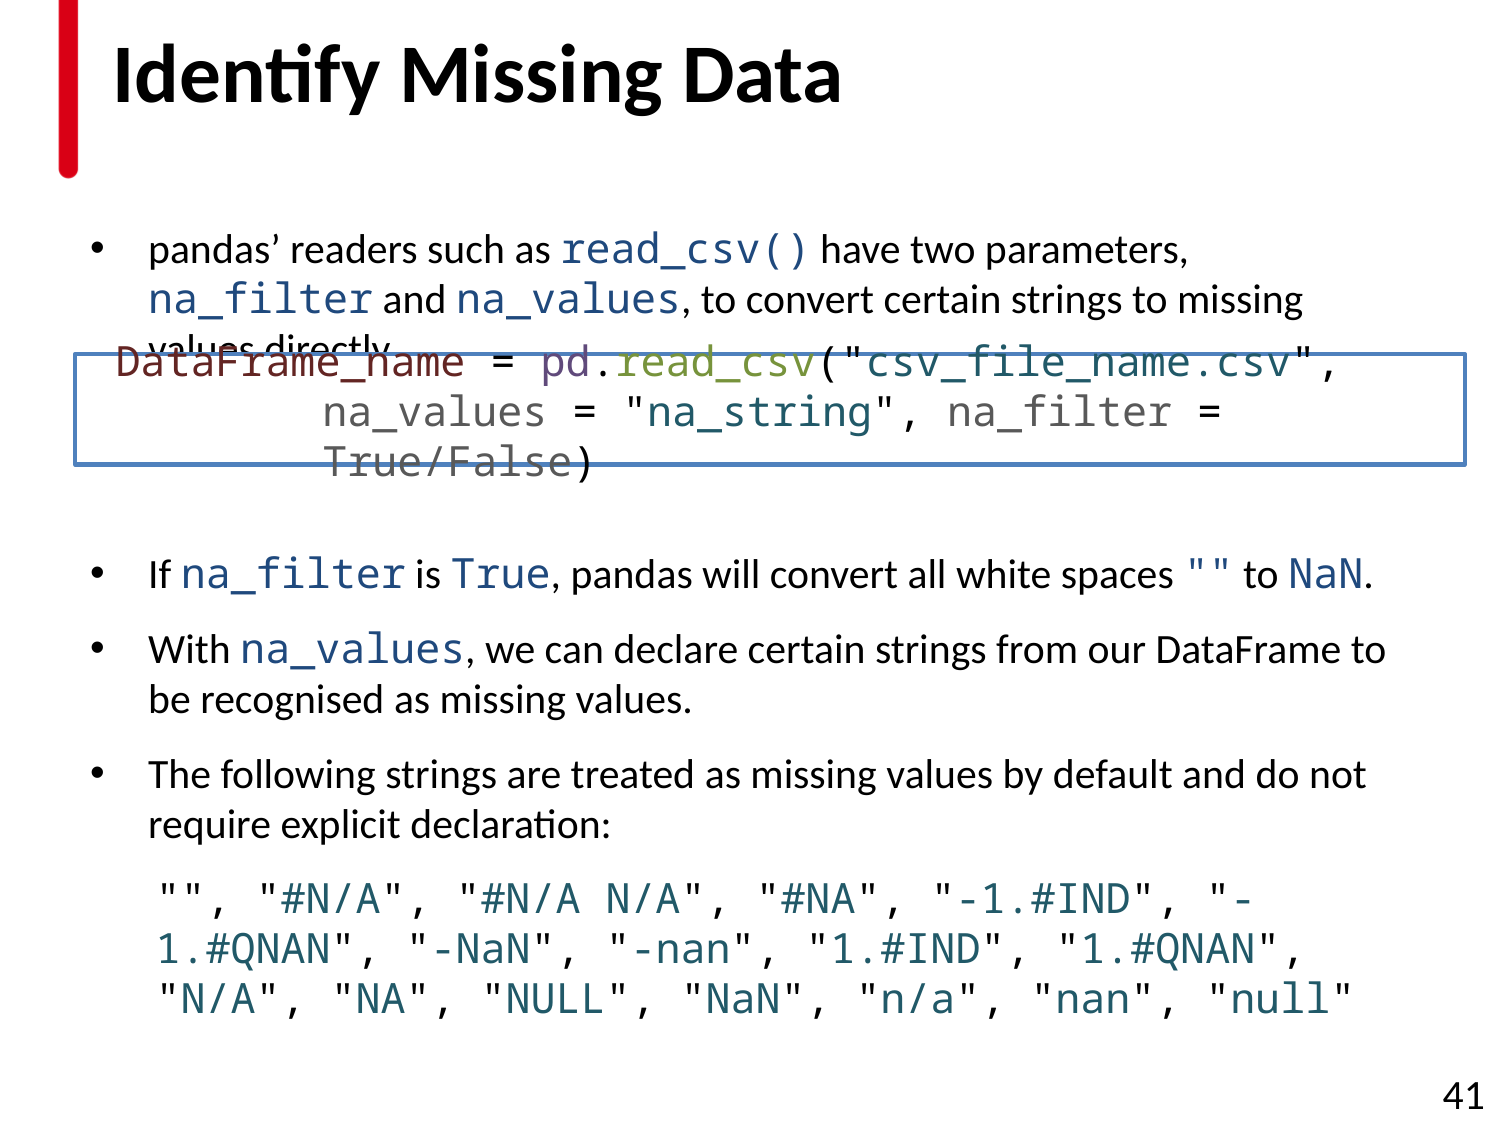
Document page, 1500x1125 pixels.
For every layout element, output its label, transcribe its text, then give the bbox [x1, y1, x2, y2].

text_box DataFrame_name = pd.read_csv("csv_file_name.csv", na_values = "na_string", na_filter = True/False) [73, 352, 1467, 467]
list pandas’ readers such as read_csv() have two parameters, na_filter and na_values, to convert certain strings to missing values directly. If na_filter is True, pandas will convert all white spaces "" to NaN. With na_values, we can declare certain strings from our DataFrame to be recognised as missing values. The following strings are treated as missing values by default and do not require explicit declaration: "", "#N/A", "#N/A N/A", "#NA", "-1.#IND", "-1.#QNAN", "-NaN", "-nan", "1.#IND", "1.#QNAN", "N/A", "NA", "NULL", "NaN", "n/a", "nan", "null" [75, 214, 1425, 352]
list pandas’ readers such as read_csv() have two parameters, na_filter and na_values, to convert certain strings to missing values directly. If na_filter is True, pandas will convert all white spaces "" to NaN. With na_values, we can declare certain strings from our DataFrame to be recognised as missing values. The following strings are treated as missing values by default and do not require explicit declaration: "", "#N/A", "#N/A N/A", "#NA", "-1.#IND", "-1.#QNAN", "-NaN", "-nan", "1.#IND", "1.#QNAN", "N/A", "NA", "NULL", "NaN", "n/a", "nan", "null" [75, 467, 1425, 957]
picture [57, 0, 81, 200]
title Identify Missing Data [97, 0, 1500, 138]
